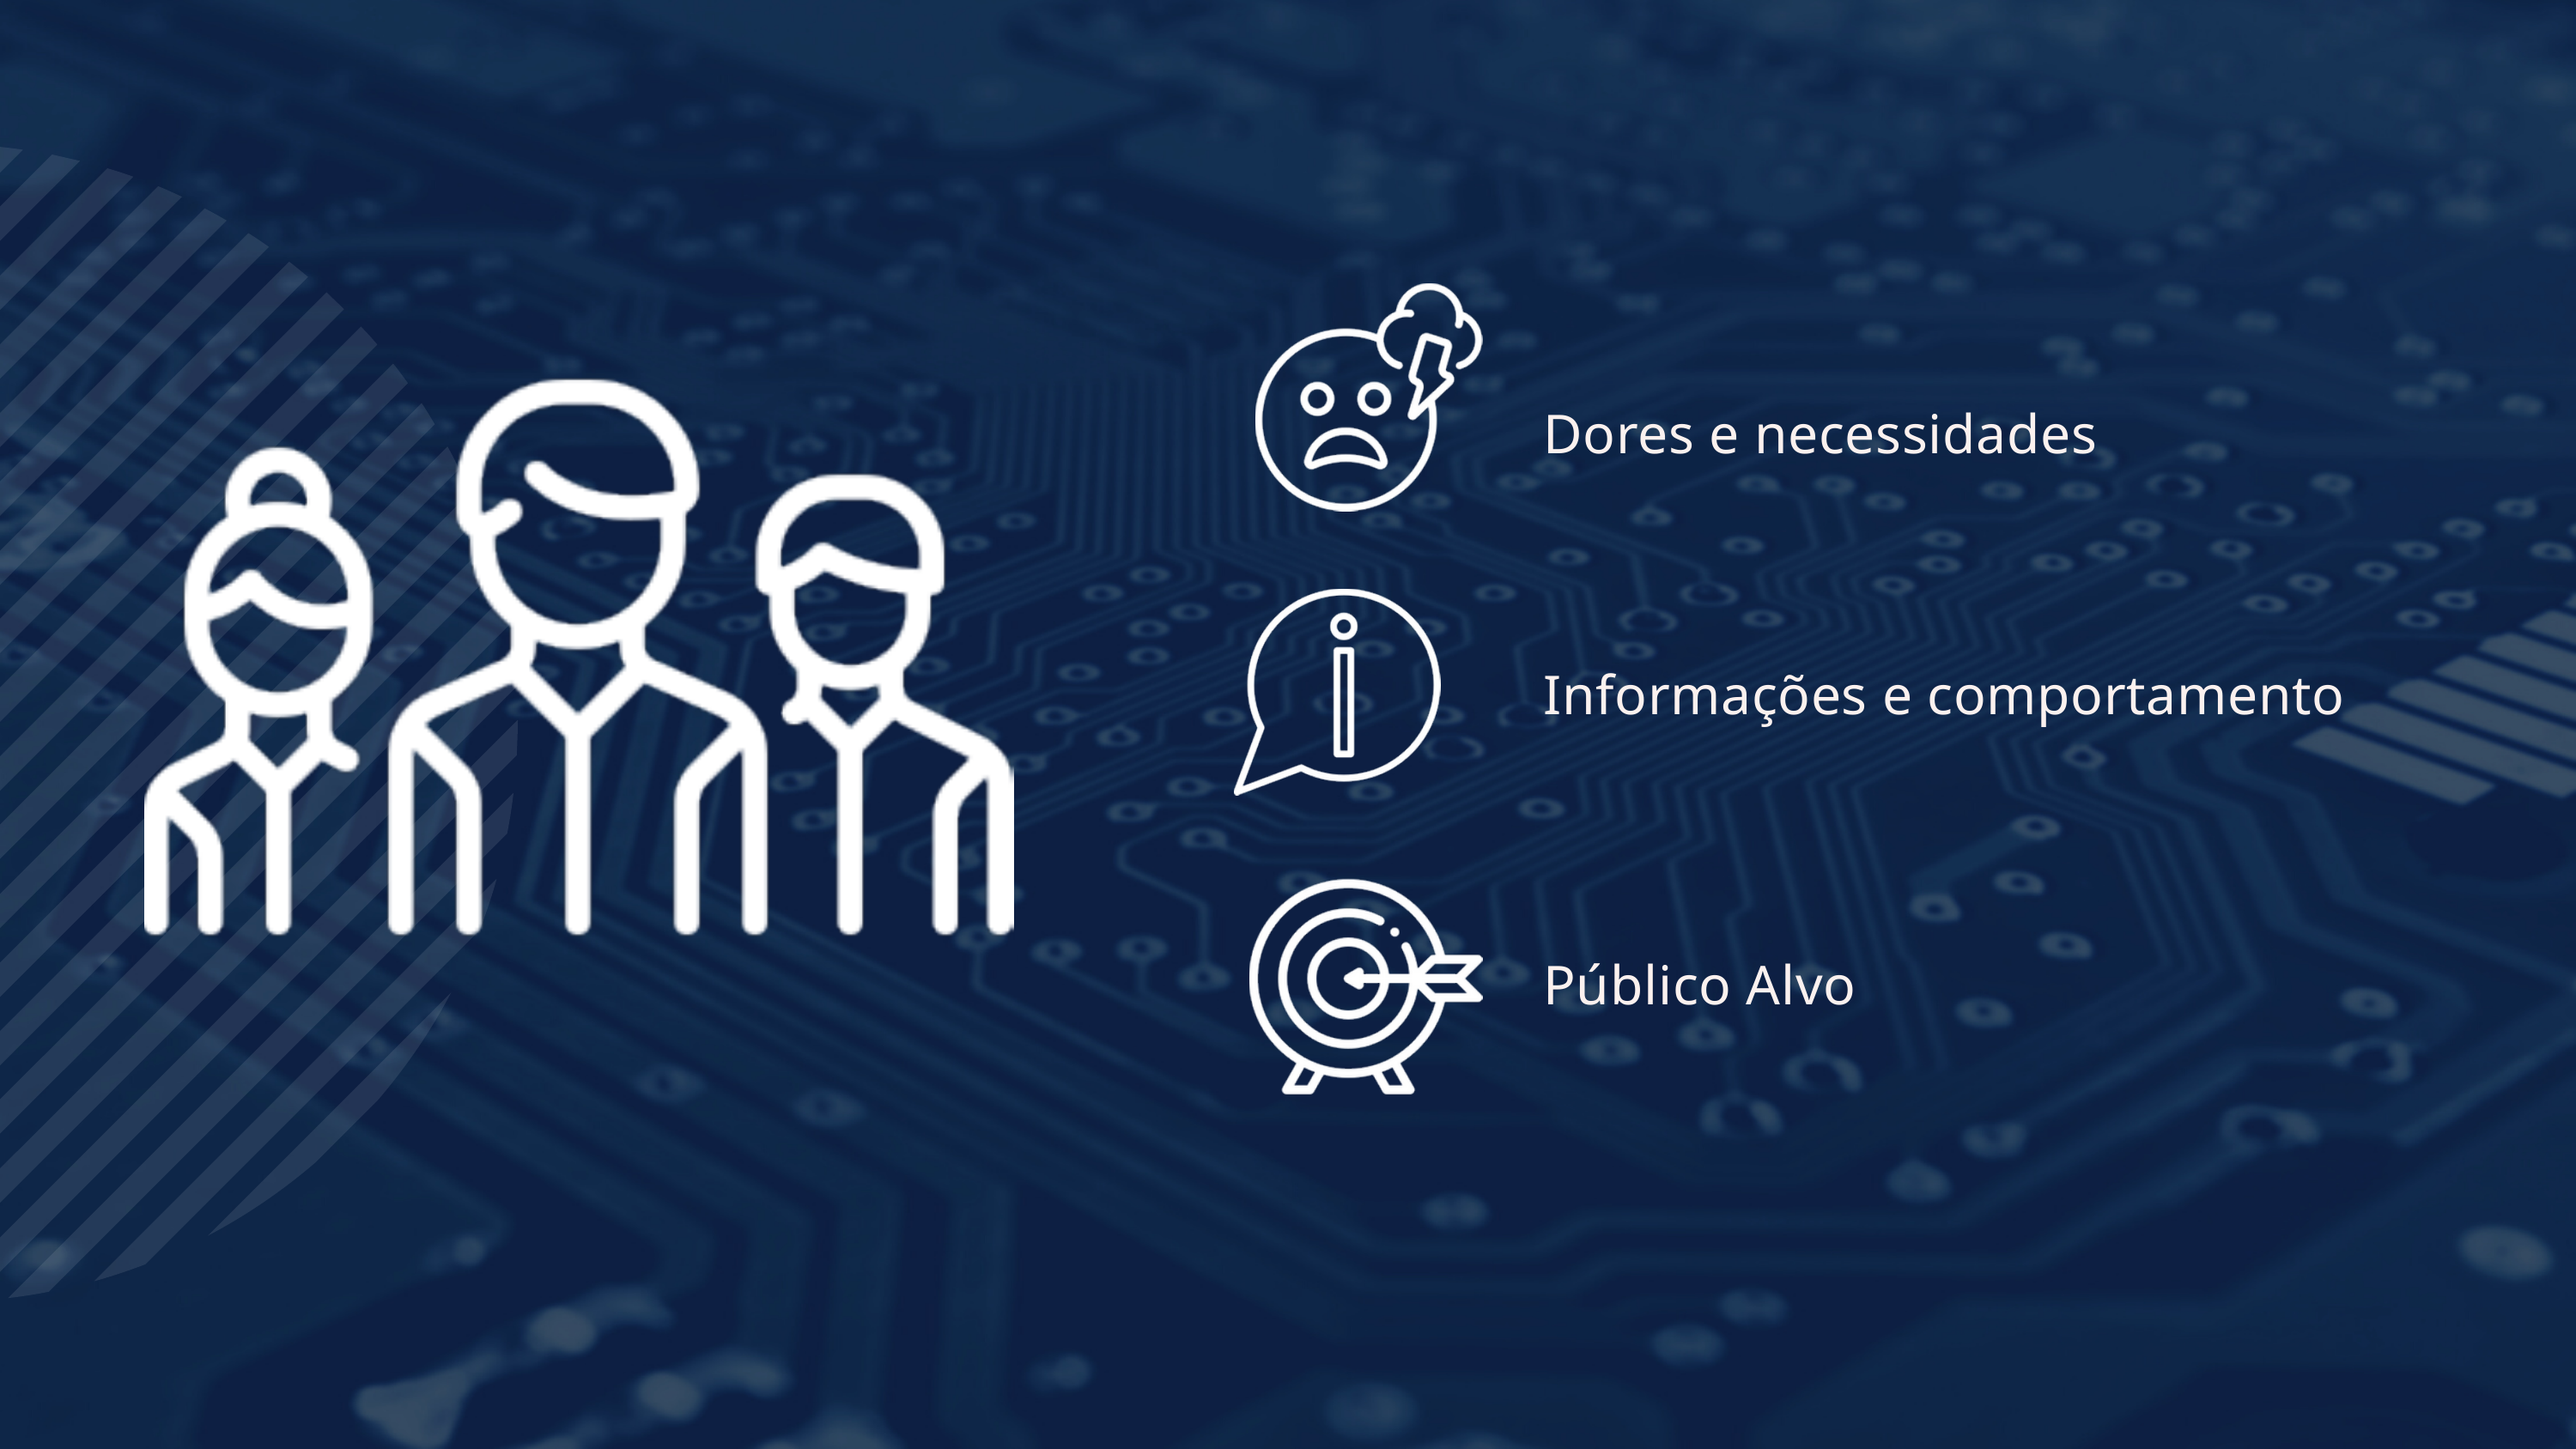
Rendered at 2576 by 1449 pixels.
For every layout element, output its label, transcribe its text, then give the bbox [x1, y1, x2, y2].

text_box Dores e necessidades [1543, 384, 2148, 465]
text_box Público Alvo [1543, 934, 1924, 1016]
picture [0, 0, 2576, 1449]
text_box Informações e comportamento [1543, 645, 2360, 726]
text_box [0, 142, 519, 1303]
